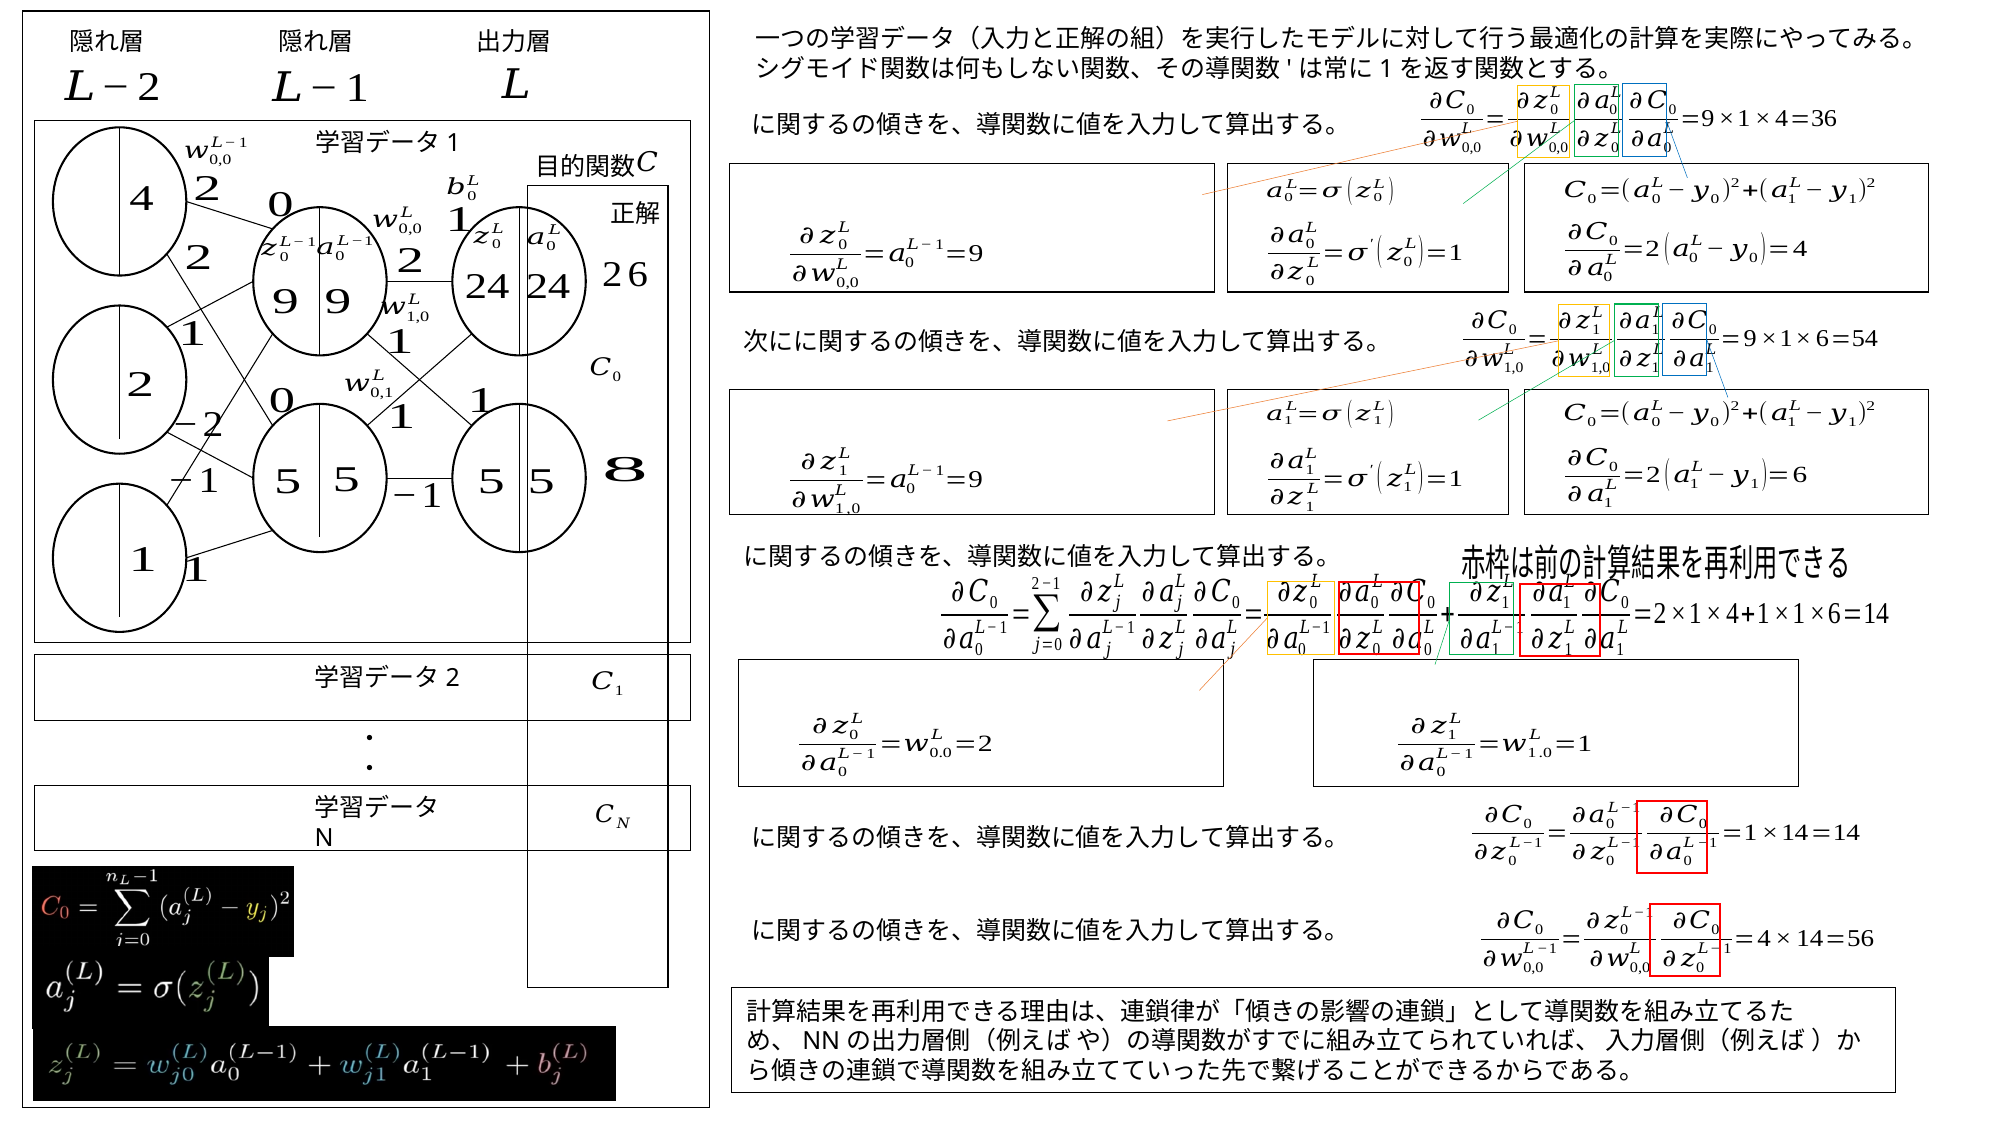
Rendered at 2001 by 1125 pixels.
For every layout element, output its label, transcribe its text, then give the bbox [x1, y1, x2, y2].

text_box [1706, 339, 1728, 398]
text_box [1517, 84, 1570, 120]
text_box ・・ [342, 715, 416, 790]
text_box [1202, 121, 1463, 195]
text_box [1338, 581, 1420, 655]
text_box [1649, 903, 1721, 977]
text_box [166, 333, 273, 506]
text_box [1199, 618, 1268, 691]
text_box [1478, 340, 1615, 421]
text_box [34, 1026, 615, 1100]
text_box [526, 721, 669, 784]
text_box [1434, 618, 1450, 665]
text_box [1226, 421, 1509, 516]
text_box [366, 333, 472, 426]
text_box [34, 120, 692, 643]
text_box [1621, 83, 1667, 157]
text_box 学習データN [299, 784, 480, 859]
text_box [21, 10, 711, 1108]
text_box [166, 432, 254, 478]
text_box [1524, 163, 1929, 293]
text_box [526, 643, 669, 654]
text_box [33, 654, 691, 721]
text_box [33, 784, 299, 852]
text_box [1227, 195, 1510, 293]
text_box [1449, 581, 1514, 656]
text_box 学習データ1 [300, 119, 480, 165]
picture [32, 866, 294, 1029]
text_box [1266, 581, 1336, 655]
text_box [1463, 120, 1575, 204]
text_box 学習データ2 [299, 653, 480, 699]
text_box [1666, 119, 1688, 178]
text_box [166, 253, 273, 333]
text_box [1573, 83, 1619, 158]
text_box [1614, 303, 1660, 377]
text_box [1519, 583, 1601, 657]
text_box [1636, 800, 1708, 874]
text_box [480, 784, 691, 852]
text_box [1662, 302, 1708, 377]
text_box [526, 852, 669, 989]
text_box [738, 658, 1225, 787]
text_box [1557, 304, 1611, 340]
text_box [166, 281, 254, 328]
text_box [186, 530, 273, 558]
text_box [1167, 340, 1478, 421]
text_box [729, 163, 1216, 293]
text_box [1524, 388, 1929, 516]
text_box [728, 388, 1215, 516]
text_box [1313, 658, 1799, 787]
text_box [186, 201, 273, 229]
